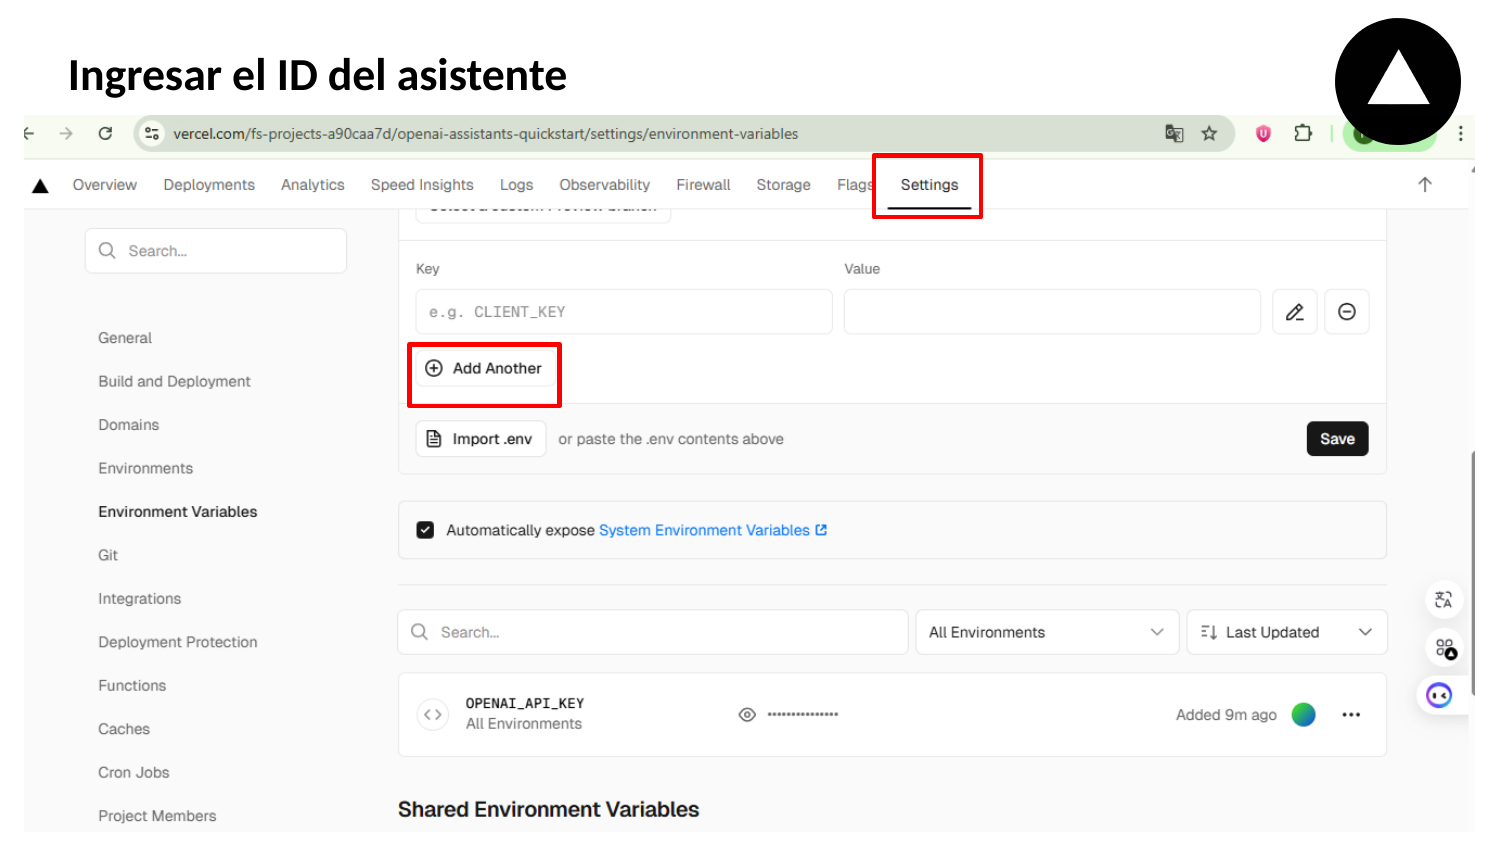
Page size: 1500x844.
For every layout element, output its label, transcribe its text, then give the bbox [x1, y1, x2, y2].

picture [24, 18, 1476, 832]
text_box Ingresar el ID del asistente [52, 30, 1329, 114]
